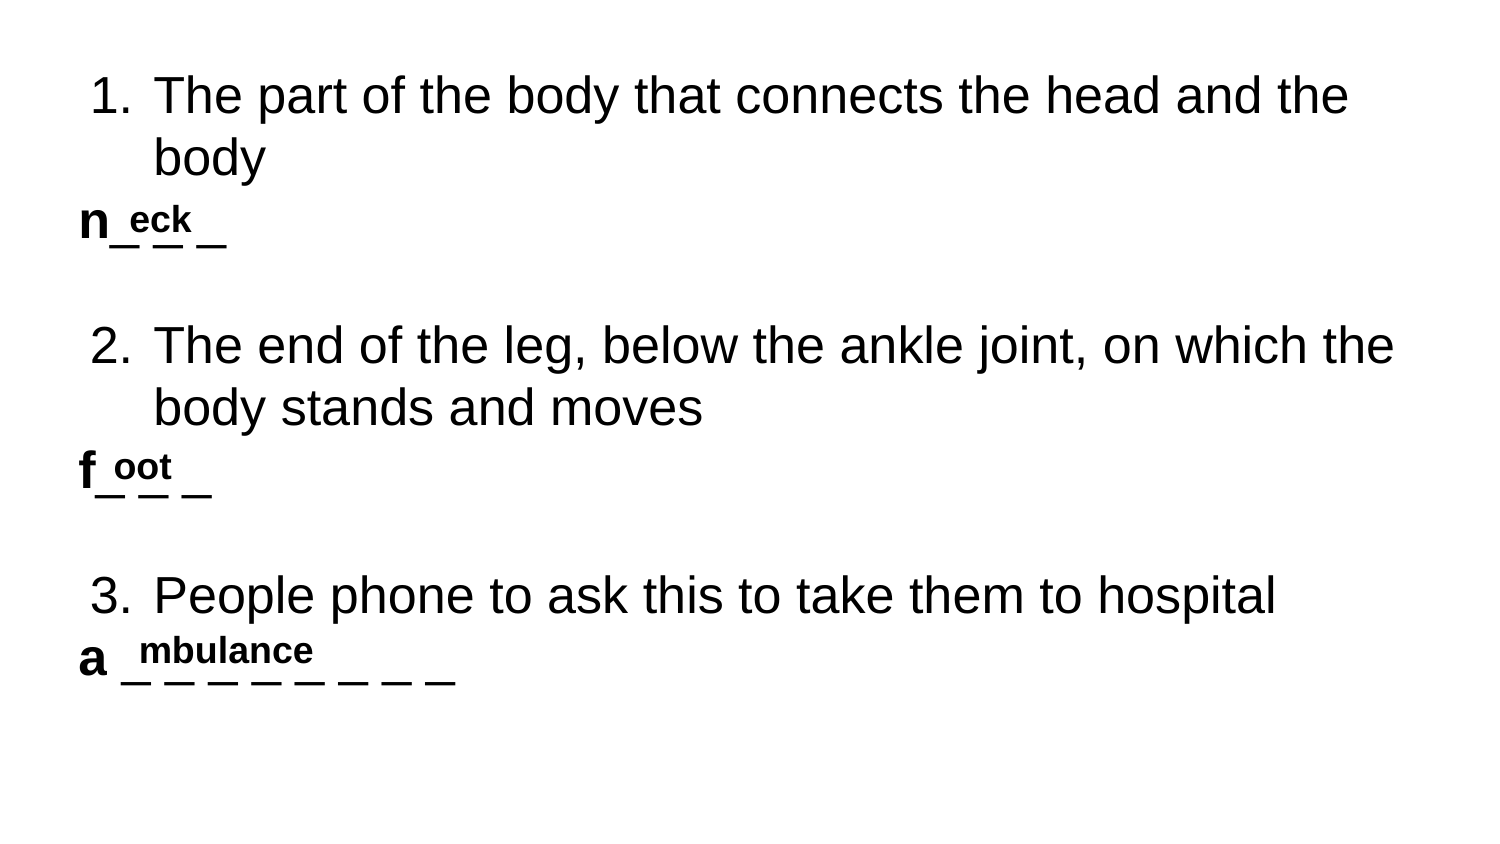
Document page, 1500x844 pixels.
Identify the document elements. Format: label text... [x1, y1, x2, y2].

text_box oot [98, 426, 246, 502]
title The part of the body that connects the head and the body n_ _ _ The end of the leg, below the ankle joint, on which the body stands and moves f_ _ _ People phone to ask this to take them to hospital a _ _ _ _ _ _ _ _ [63, 426, 1462, 764]
text_box mbulance [123, 610, 388, 686]
text_box eck [114, 180, 262, 256]
